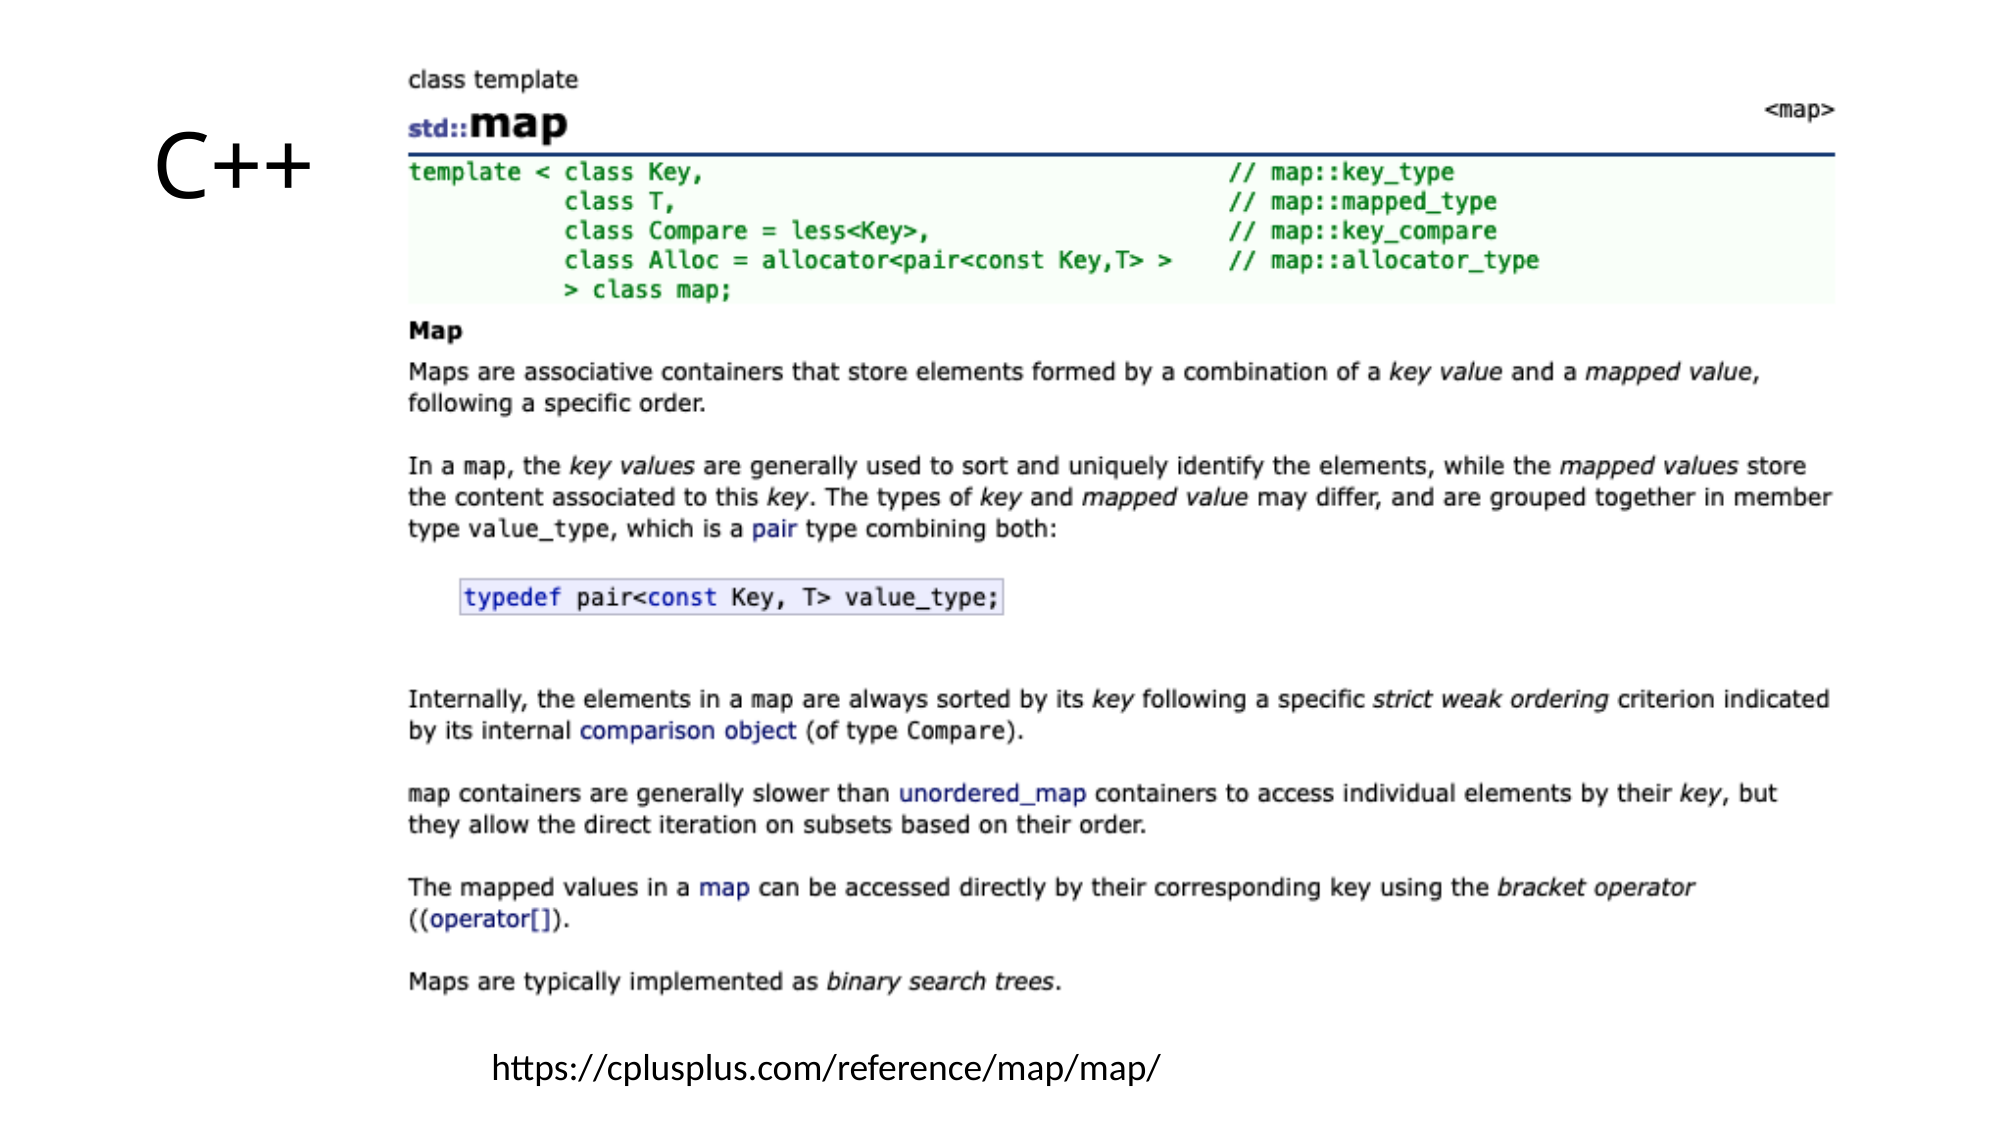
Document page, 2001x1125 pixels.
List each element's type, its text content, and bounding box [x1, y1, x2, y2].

text_box https://cplusplus.com/reference/map/map/ [476, 1035, 1477, 1096]
title C++ [137, 59, 397, 278]
picture [397, 59, 1863, 1008]
